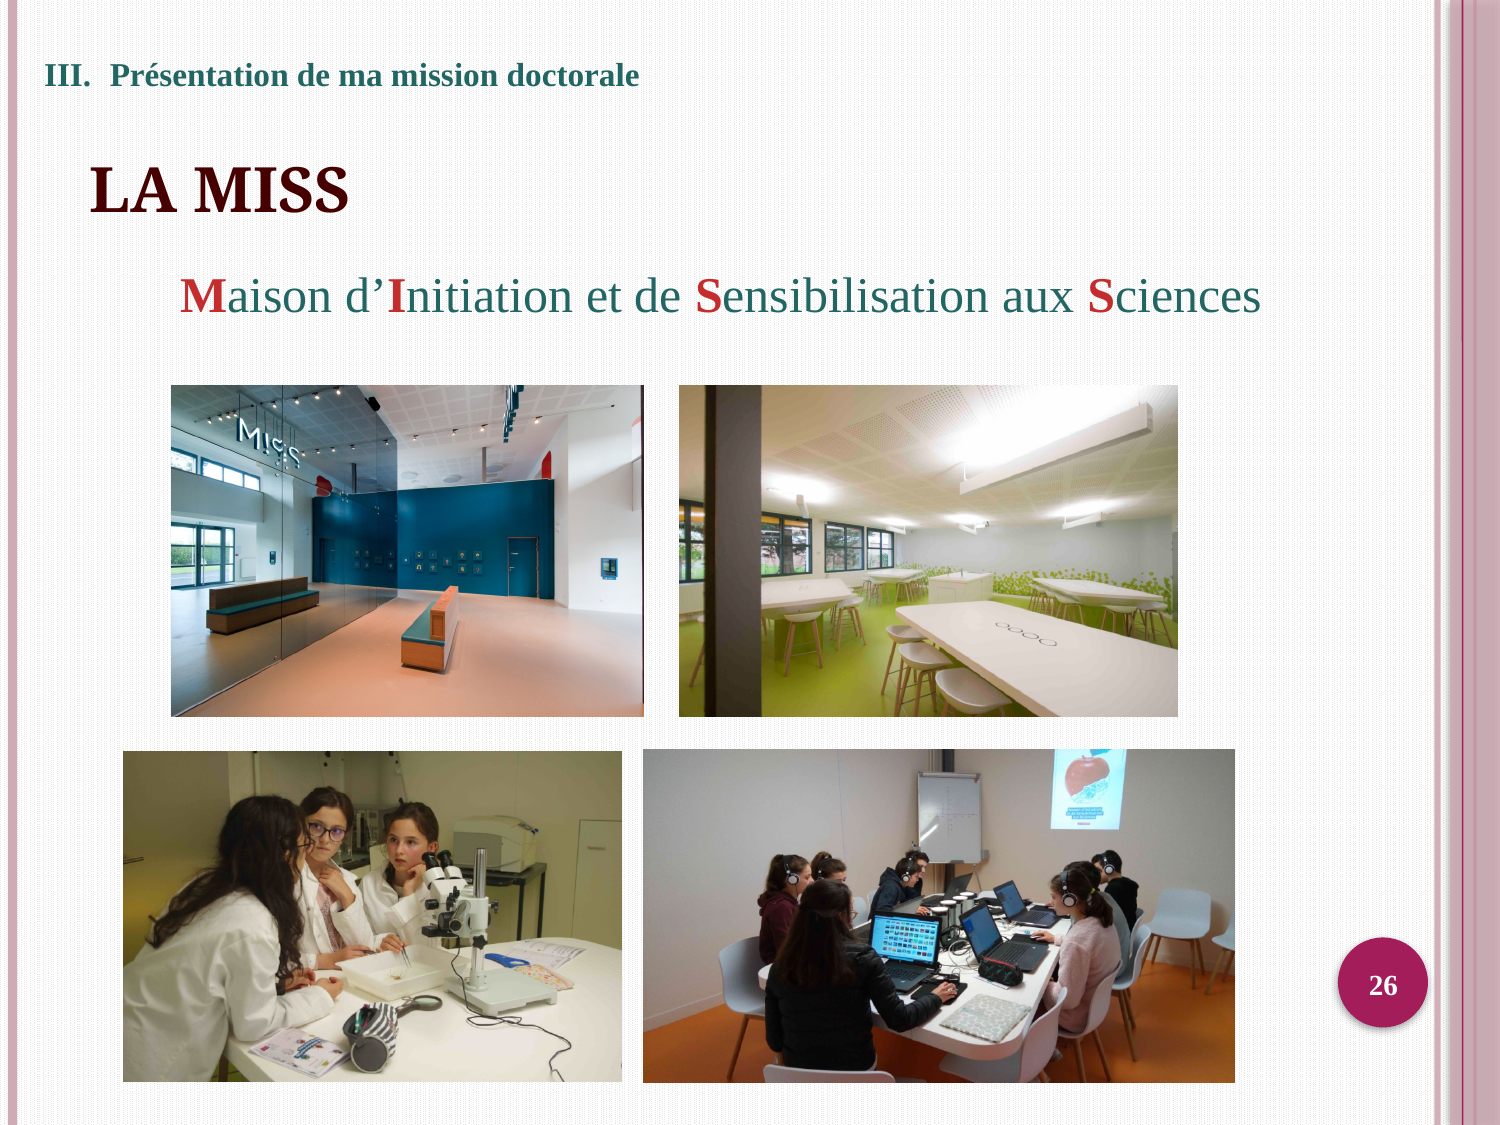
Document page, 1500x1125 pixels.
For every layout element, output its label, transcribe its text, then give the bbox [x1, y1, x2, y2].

footer Présentation de ma mission doctorale [29, 42, 916, 103]
list Maison d’Initiation et de Sensibilisation aux Sciences [76, 255, 1366, 1055]
slide_number 26 [1333, 940, 1434, 1027]
picture [678, 384, 1179, 717]
picture [642, 749, 1235, 1083]
title La MISS [75, 125, 1300, 233]
picture [170, 384, 645, 718]
picture [123, 750, 623, 1083]
